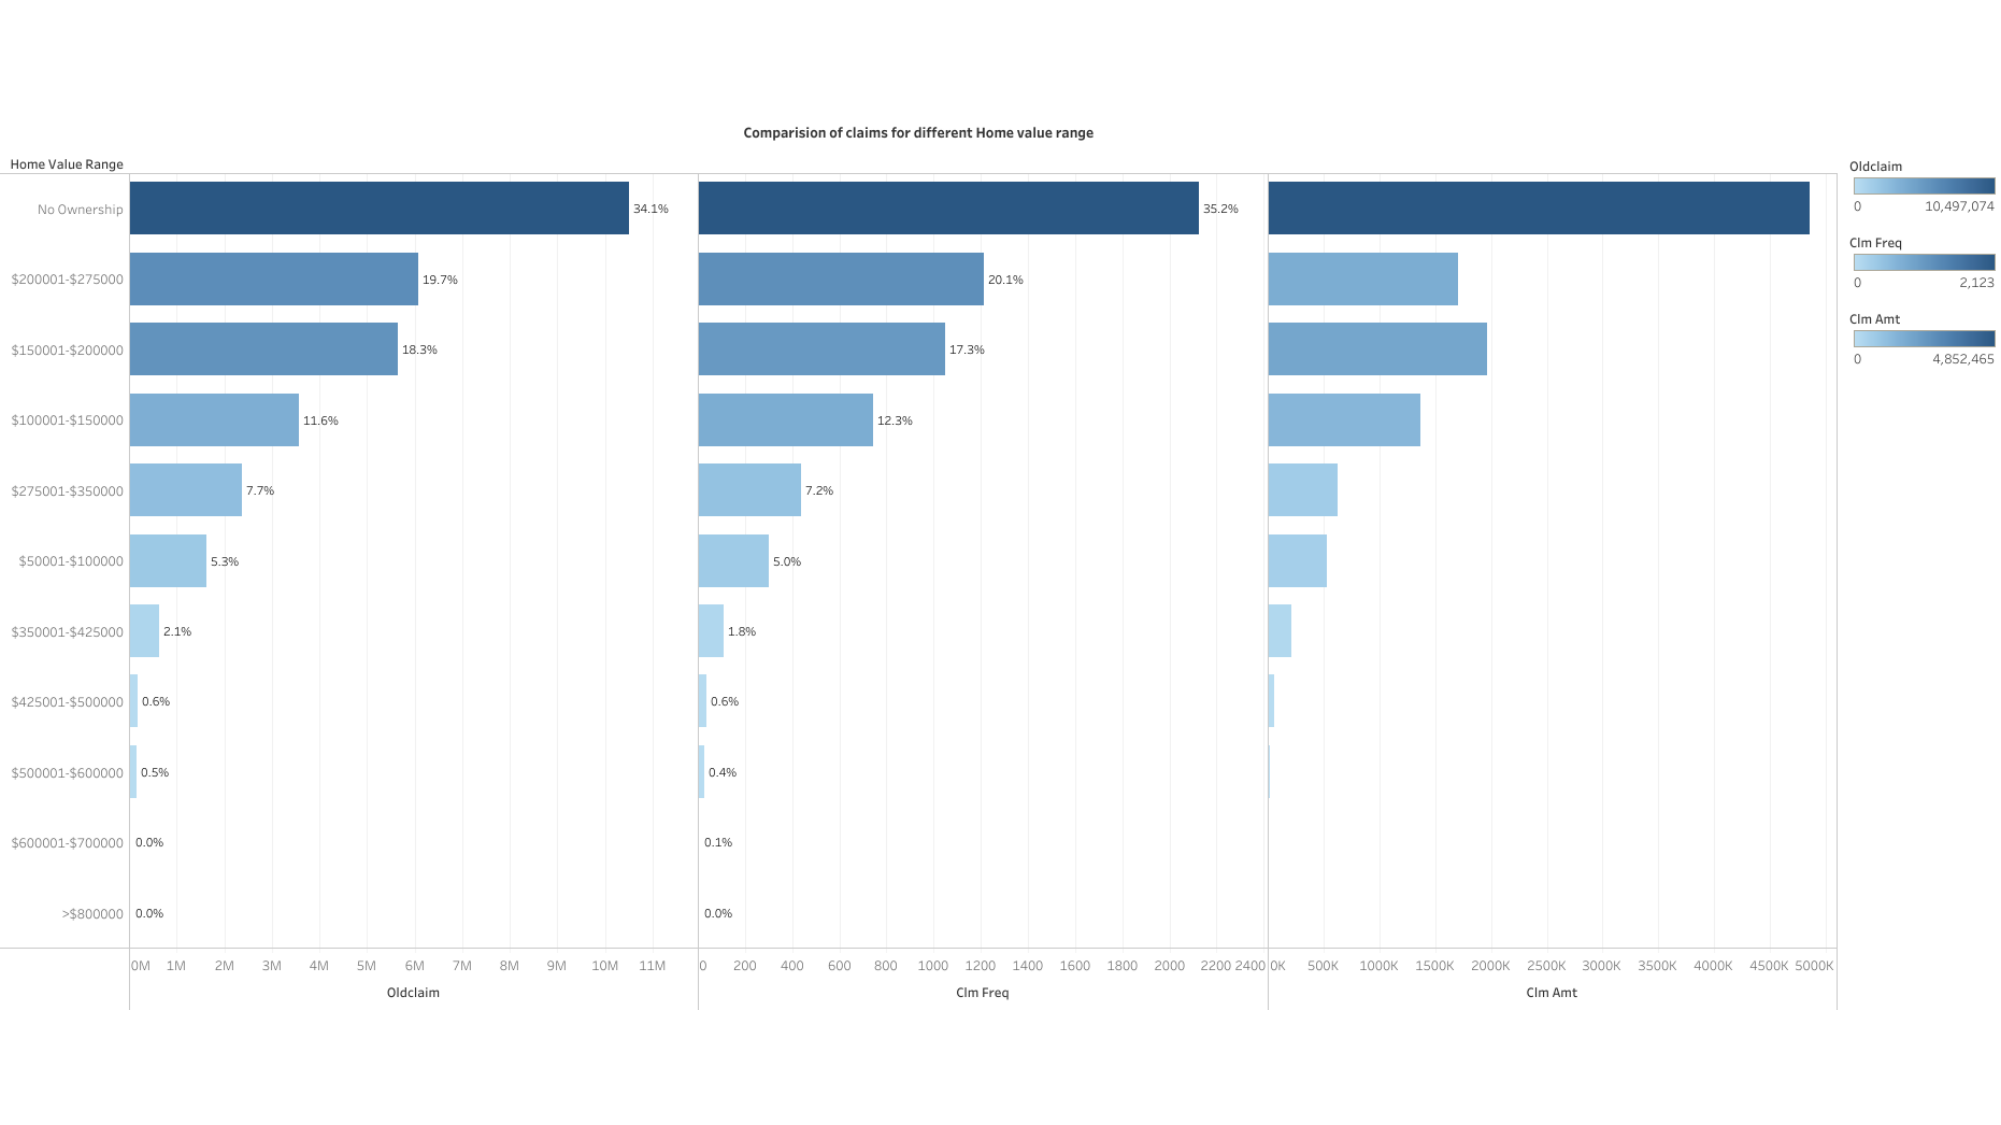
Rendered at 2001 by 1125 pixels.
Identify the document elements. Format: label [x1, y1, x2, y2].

picture [0, 115, 2000, 1010]
